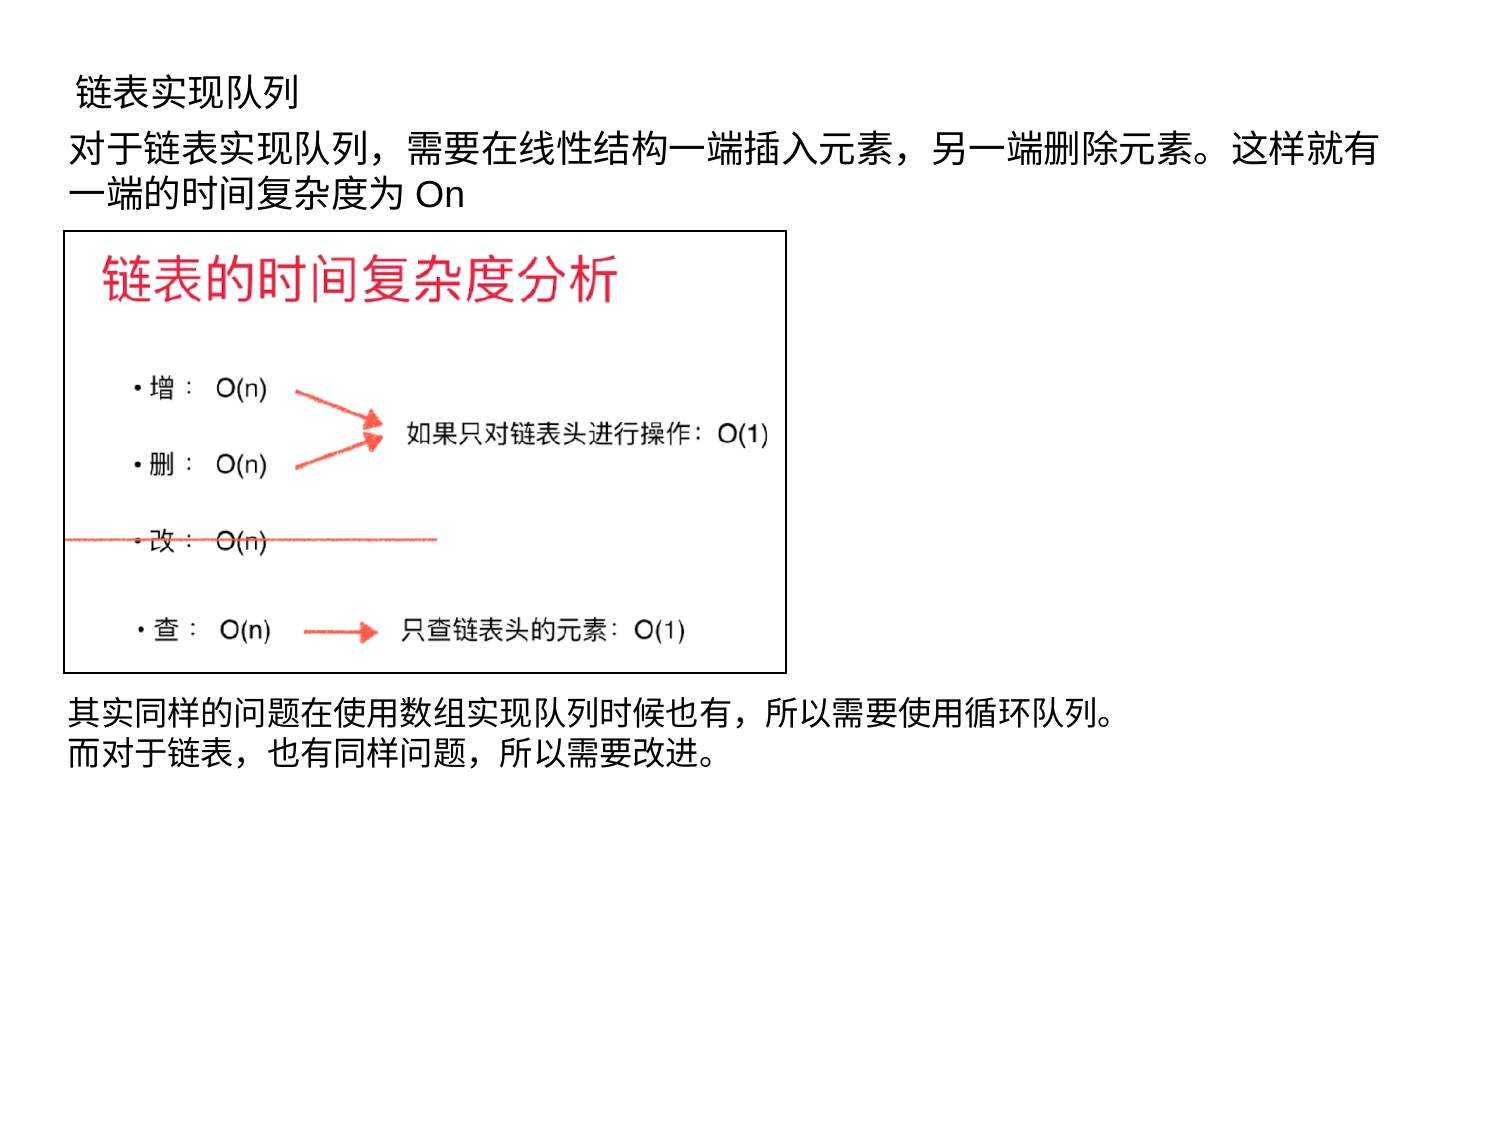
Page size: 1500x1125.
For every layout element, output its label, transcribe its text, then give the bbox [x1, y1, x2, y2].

picture [64, 231, 786, 673]
text_box 其实同样的问题在使用数组实现队列时候也有，所以需要使用循环队列。 而对于链表，也有同样问题，所以需要改进。 [67, 692, 1418, 787]
title 链表实现队列 [75, 45, 1425, 138]
list 对于链表实现队列，需要在线性结构一端插入元素，另一端删除元素。这样就有一端的时间复杂度为On [68, 125, 1419, 232]
